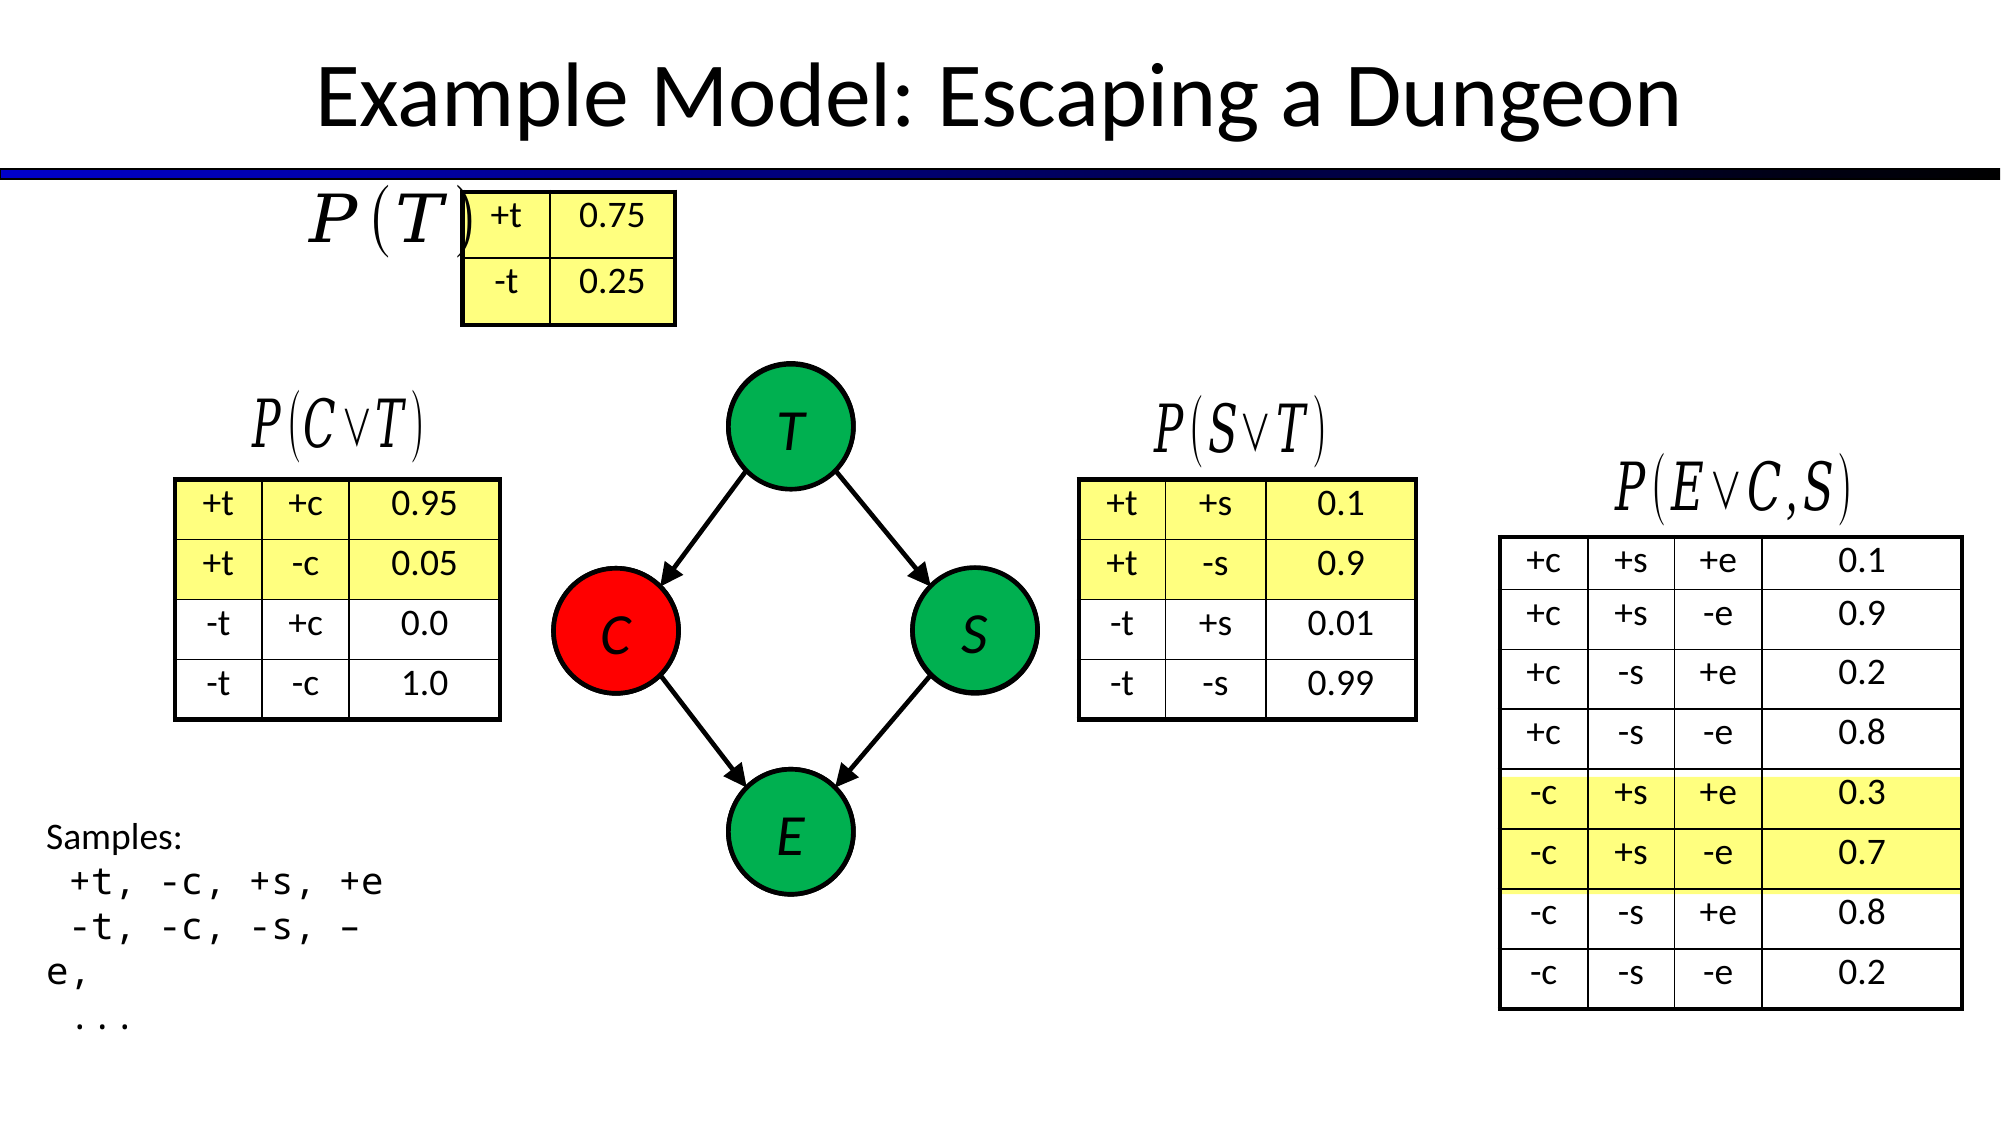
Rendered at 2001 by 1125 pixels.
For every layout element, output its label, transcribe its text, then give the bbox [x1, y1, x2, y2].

table_header 0.1 [1763, 539, 1960, 589]
table_cell -t [177, 660, 261, 717]
table_cell 0.2 [1763, 650, 1960, 708]
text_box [834, 469, 932, 587]
table_cell +t [1081, 540, 1165, 599]
table_cell +t [177, 540, 261, 599]
table_cell -t [177, 600, 261, 659]
table_header +c [1502, 539, 1587, 589]
table_cell 0.3 [1763, 770, 1960, 828]
table_cell 0.01 [1267, 600, 1414, 659]
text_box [834, 674, 932, 788]
table_cell +c [1502, 590, 1587, 649]
table_header +c [263, 482, 348, 539]
table_cell -c [1502, 830, 1587, 888]
table_cell +s [1589, 830, 1674, 888]
table_header 0.75 [551, 194, 673, 257]
text_box S [912, 567, 1038, 693]
table_cell -e [1675, 830, 1761, 888]
table_cell -c [263, 660, 348, 717]
table_cell -t [465, 259, 549, 323]
table_cell -s [1589, 710, 1674, 768]
table_cell +e [1675, 890, 1761, 948]
table_header 0.95 [350, 482, 498, 539]
table_cell 0.99 [1267, 660, 1414, 717]
table_header +t [177, 482, 261, 539]
table_header 0.1 [1267, 482, 1414, 539]
table_header +t [1081, 482, 1165, 539]
table_cell -e [1675, 710, 1761, 768]
table_cell -t [1081, 660, 1165, 717]
table_cell -c [1502, 890, 1587, 948]
table_cell 0.8 [1763, 890, 1960, 948]
table_cell -s [1589, 950, 1674, 1007]
table_cell -s [1589, 650, 1674, 708]
title Example Model: Escaping a Dungeon [0, 0, 2000, 184]
table_cell +c [263, 600, 348, 659]
table_cell -s [1589, 890, 1674, 948]
table_cell +c [1502, 710, 1587, 768]
table_cell +s [1589, 770, 1674, 828]
table_header +s [1166, 482, 1265, 539]
table_cell -t [1081, 600, 1165, 659]
table_cell -c [1502, 950, 1587, 1007]
table_cell 1.0 [350, 660, 498, 717]
table_cell -c [263, 540, 348, 599]
table_cell +e [1675, 770, 1761, 828]
table_cell 0.9 [1267, 540, 1414, 599]
table_cell -s [1166, 660, 1265, 717]
table_cell -s [1166, 540, 1265, 599]
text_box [659, 674, 747, 788]
table_cell 0.7 [1763, 830, 1960, 888]
table_cell 0.9 [1763, 590, 1960, 649]
table_cell +s [1589, 590, 1674, 649]
table_cell +s [1166, 600, 1265, 659]
text_box C [553, 568, 679, 694]
table_cell +e [1675, 650, 1761, 708]
table_cell -e [1675, 950, 1761, 1007]
table_header +s [1589, 539, 1674, 589]
text_box E [728, 769, 854, 895]
text_box T [728, 364, 854, 490]
table_cell 0.25 [551, 259, 673, 323]
table_cell 0.2 [1763, 950, 1960, 1007]
table_cell 0.8 [1763, 710, 1960, 768]
table_cell +c [1502, 650, 1587, 708]
table_cell 0.05 [350, 540, 498, 599]
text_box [659, 469, 747, 587]
table_header +e [1675, 539, 1761, 589]
table_cell -c [1502, 770, 1587, 828]
text_box Samples: +t, -c, +s, +e -t, -c, -s, –e, ... [31, 805, 400, 1045]
table_header +t [465, 194, 549, 257]
table_cell 0.0 [350, 600, 498, 659]
table_cell -e [1675, 590, 1761, 649]
